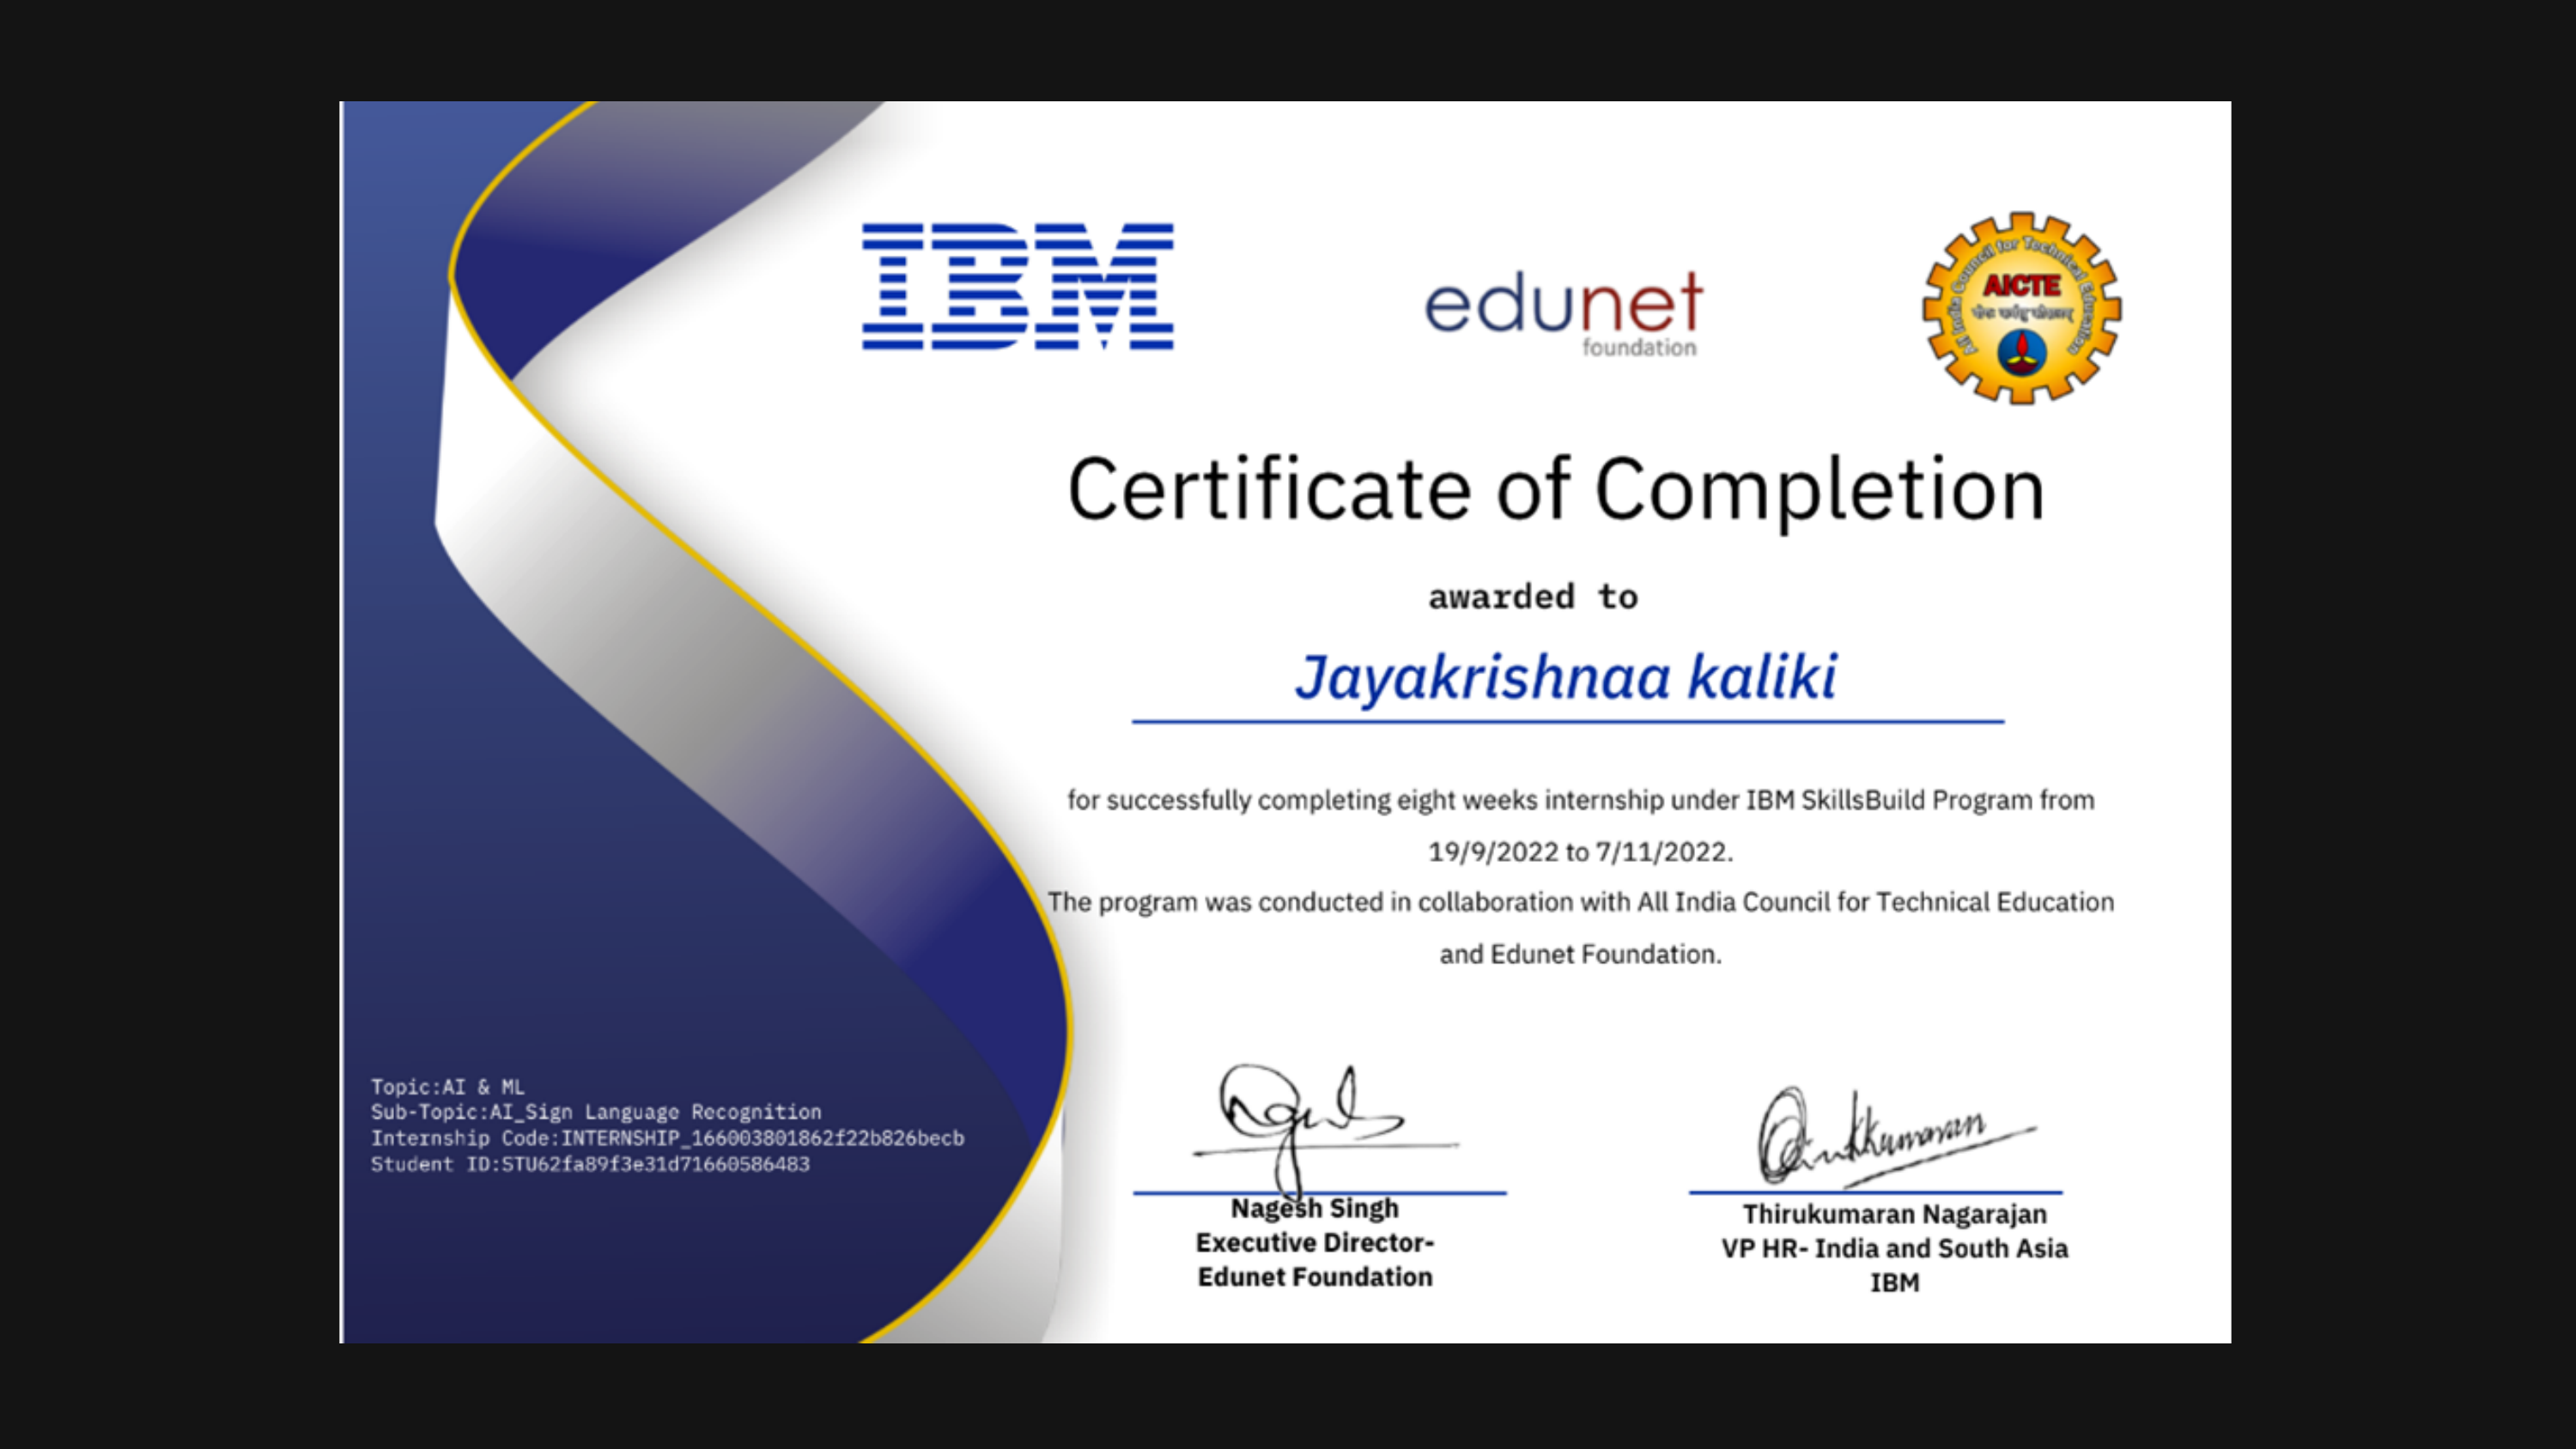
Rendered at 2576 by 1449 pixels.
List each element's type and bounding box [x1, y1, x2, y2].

text_box [339, 101, 2232, 1343]
